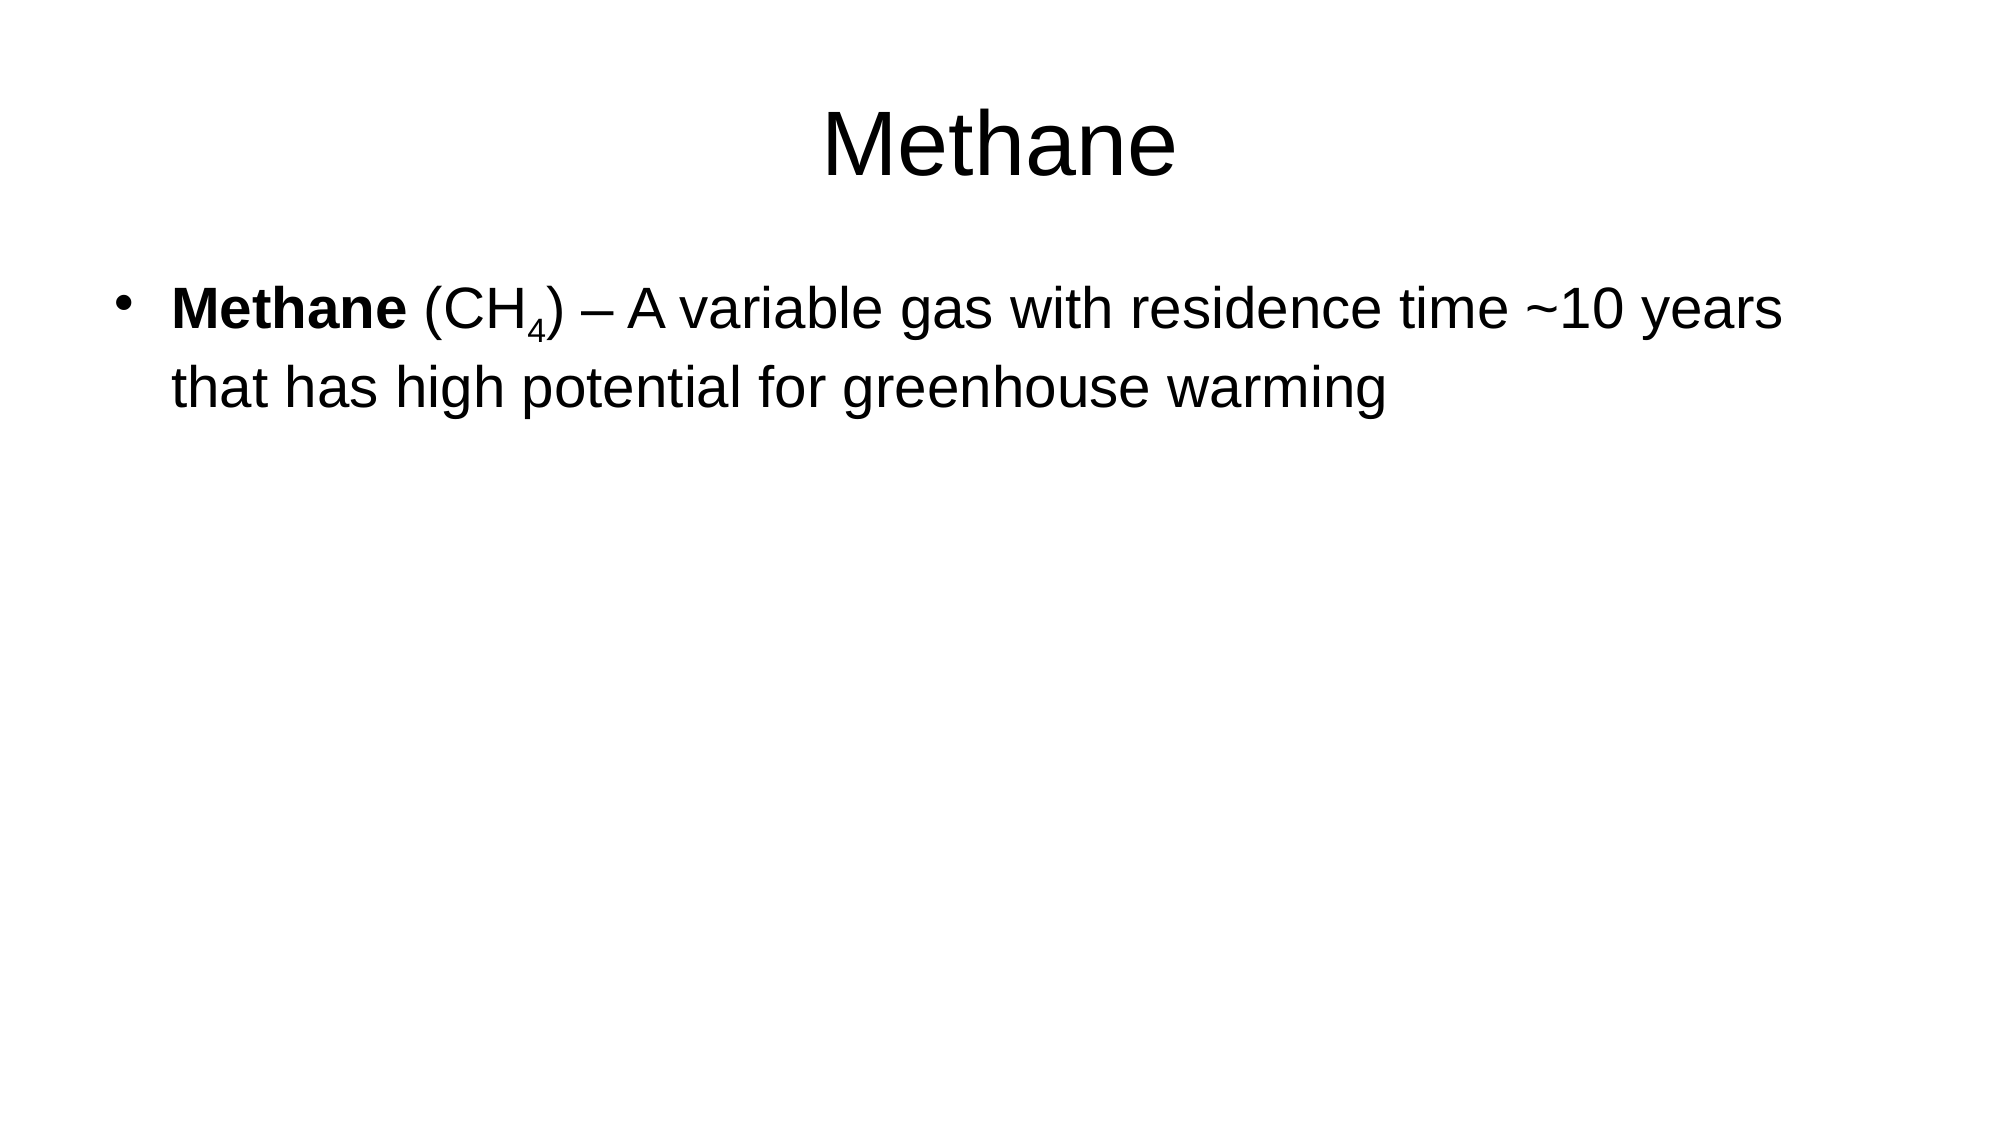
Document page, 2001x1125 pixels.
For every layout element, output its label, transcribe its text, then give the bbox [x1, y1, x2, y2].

title Methane [99, 45, 1900, 233]
list Methane (CH4) – A variable gas with residence time ~10 years that has high potential for greenhouse warming [99, 262, 1900, 1005]
